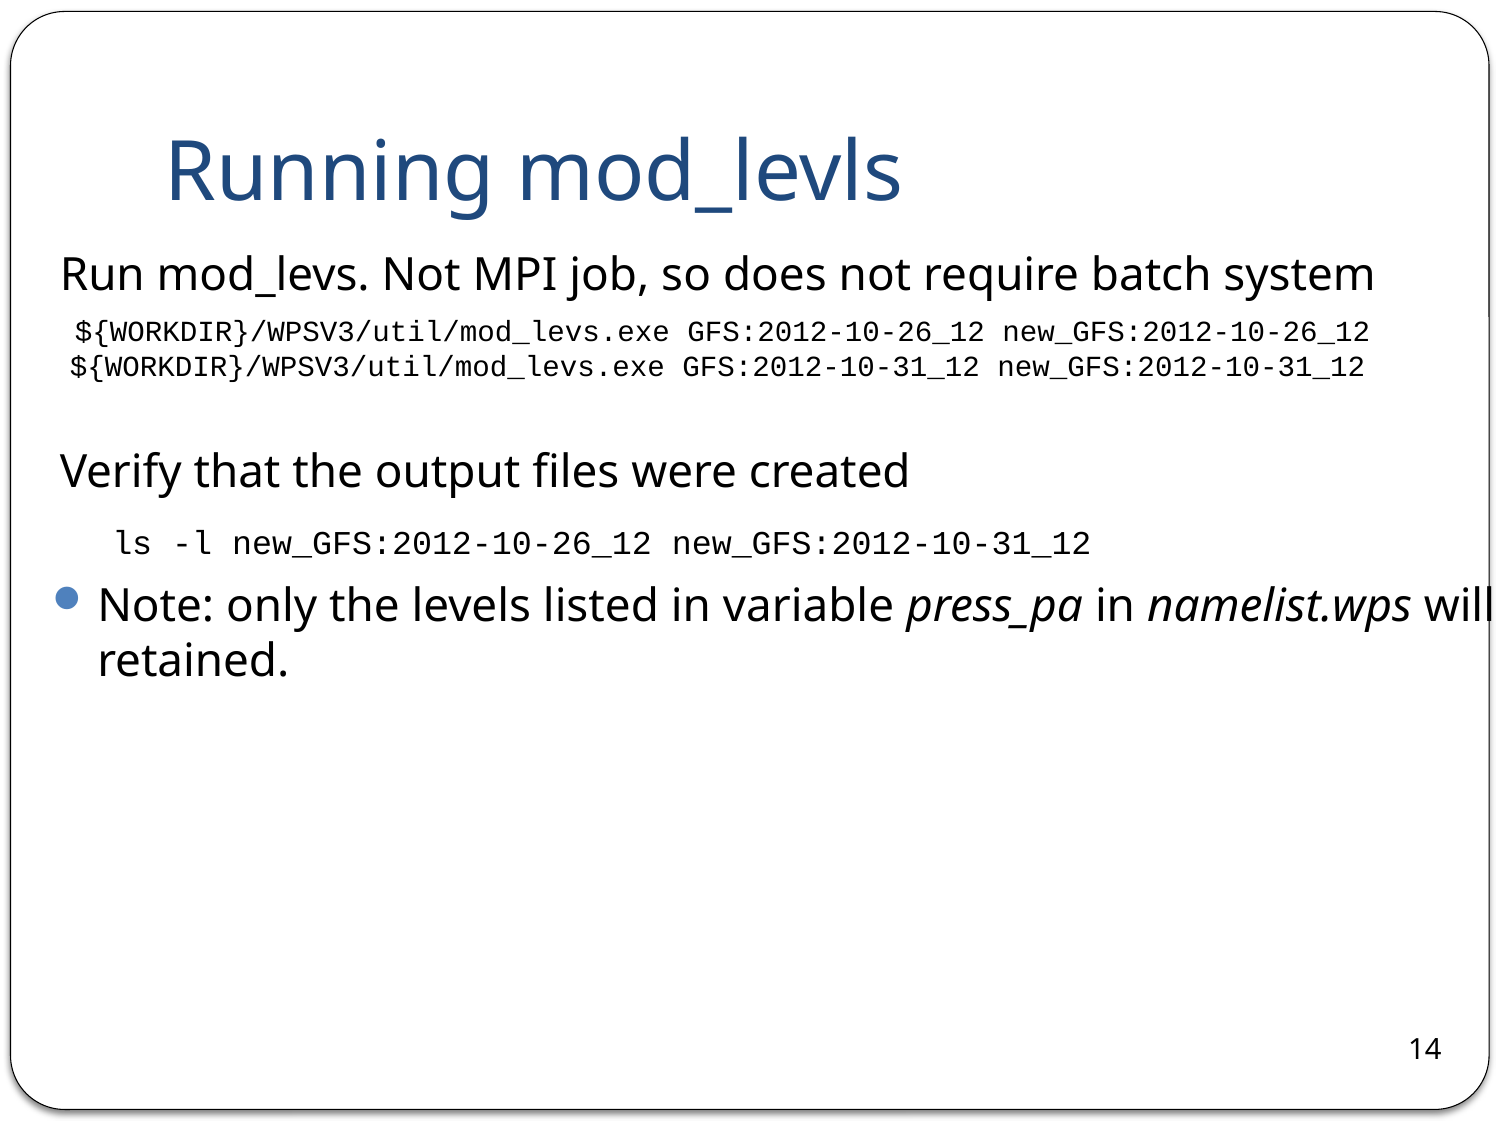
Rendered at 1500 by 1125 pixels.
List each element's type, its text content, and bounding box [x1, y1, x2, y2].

slide_number 14 [1387, 1012, 1463, 1088]
title Running mod_levls [150, 45, 1425, 233]
list Run mod_levs. Not MPI job, so does not require batch system ${WORKDIR}/WPSV3/util/mod_levs.exe GFS:2012-10-26_12 new_GFS:2012-10-26_12 ${WORKDIR}/WPSV3/util/mod_levs.exe GFS:2012-10-31_12 new_GFS:2012-10-31_12 Verify that the output files were created ls -l new_GFS:2012-10-26_12 new_GFS:2012-10-31_12 Note: only the levels listed in variable press_pa in namelist.wps will be retained. [37, 237, 1500, 988]
